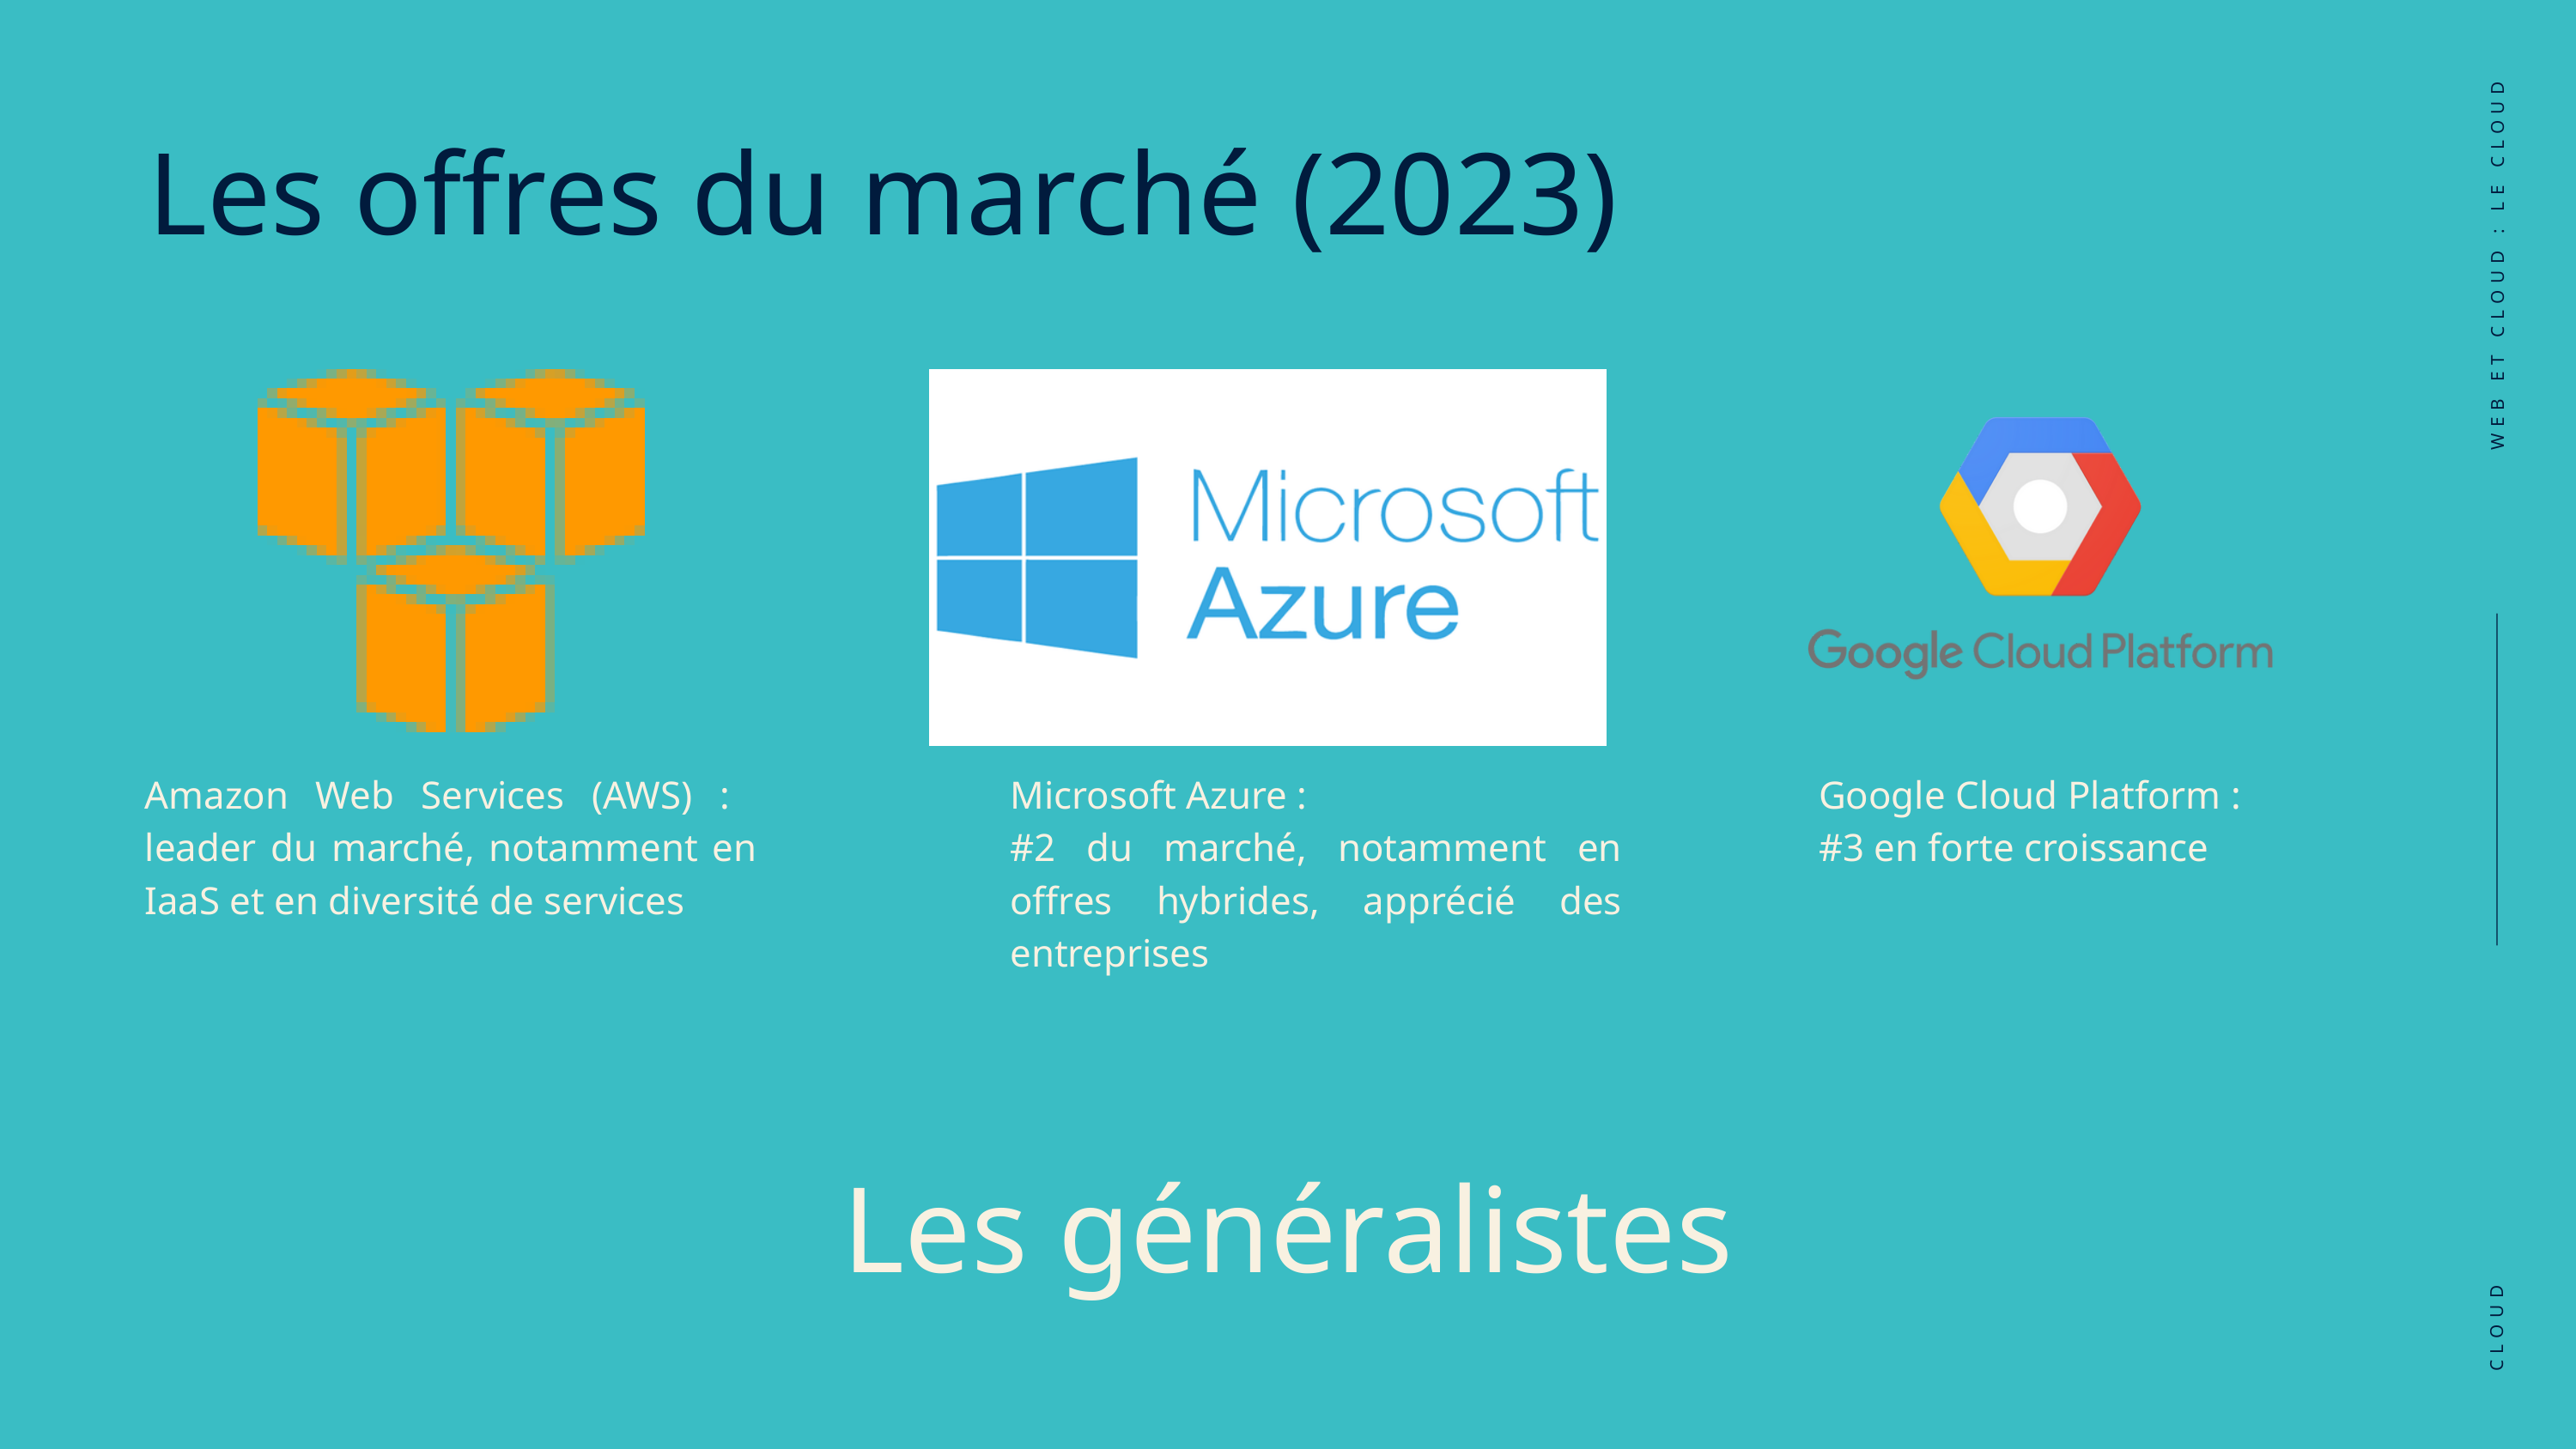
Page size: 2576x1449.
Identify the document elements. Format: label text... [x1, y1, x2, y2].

picture [258, 369, 645, 732]
text_box Les généralistes [144, 1131, 2431, 1296]
picture [1760, 369, 2320, 715]
picture [929, 369, 1607, 746]
text_box CLOUD [2486, 925, 2506, 1372]
text_box Amazon Web Services (AWS) : leader du marché, notamment en IaaS et en diversité de services [144, 764, 757, 923]
text_box Les offres du marché (2023) [148, 99, 1844, 258]
text_box WEB ET CLOUD : LE CLOUD [2487, 82, 2508, 614]
text_box Google Cloud Platform : #3 en forte croissance [1819, 764, 2432, 870]
text_box Microsoft Azure : #2 du marché, notamment en offres hybrides, apprécié des entreprises [1010, 764, 1623, 975]
